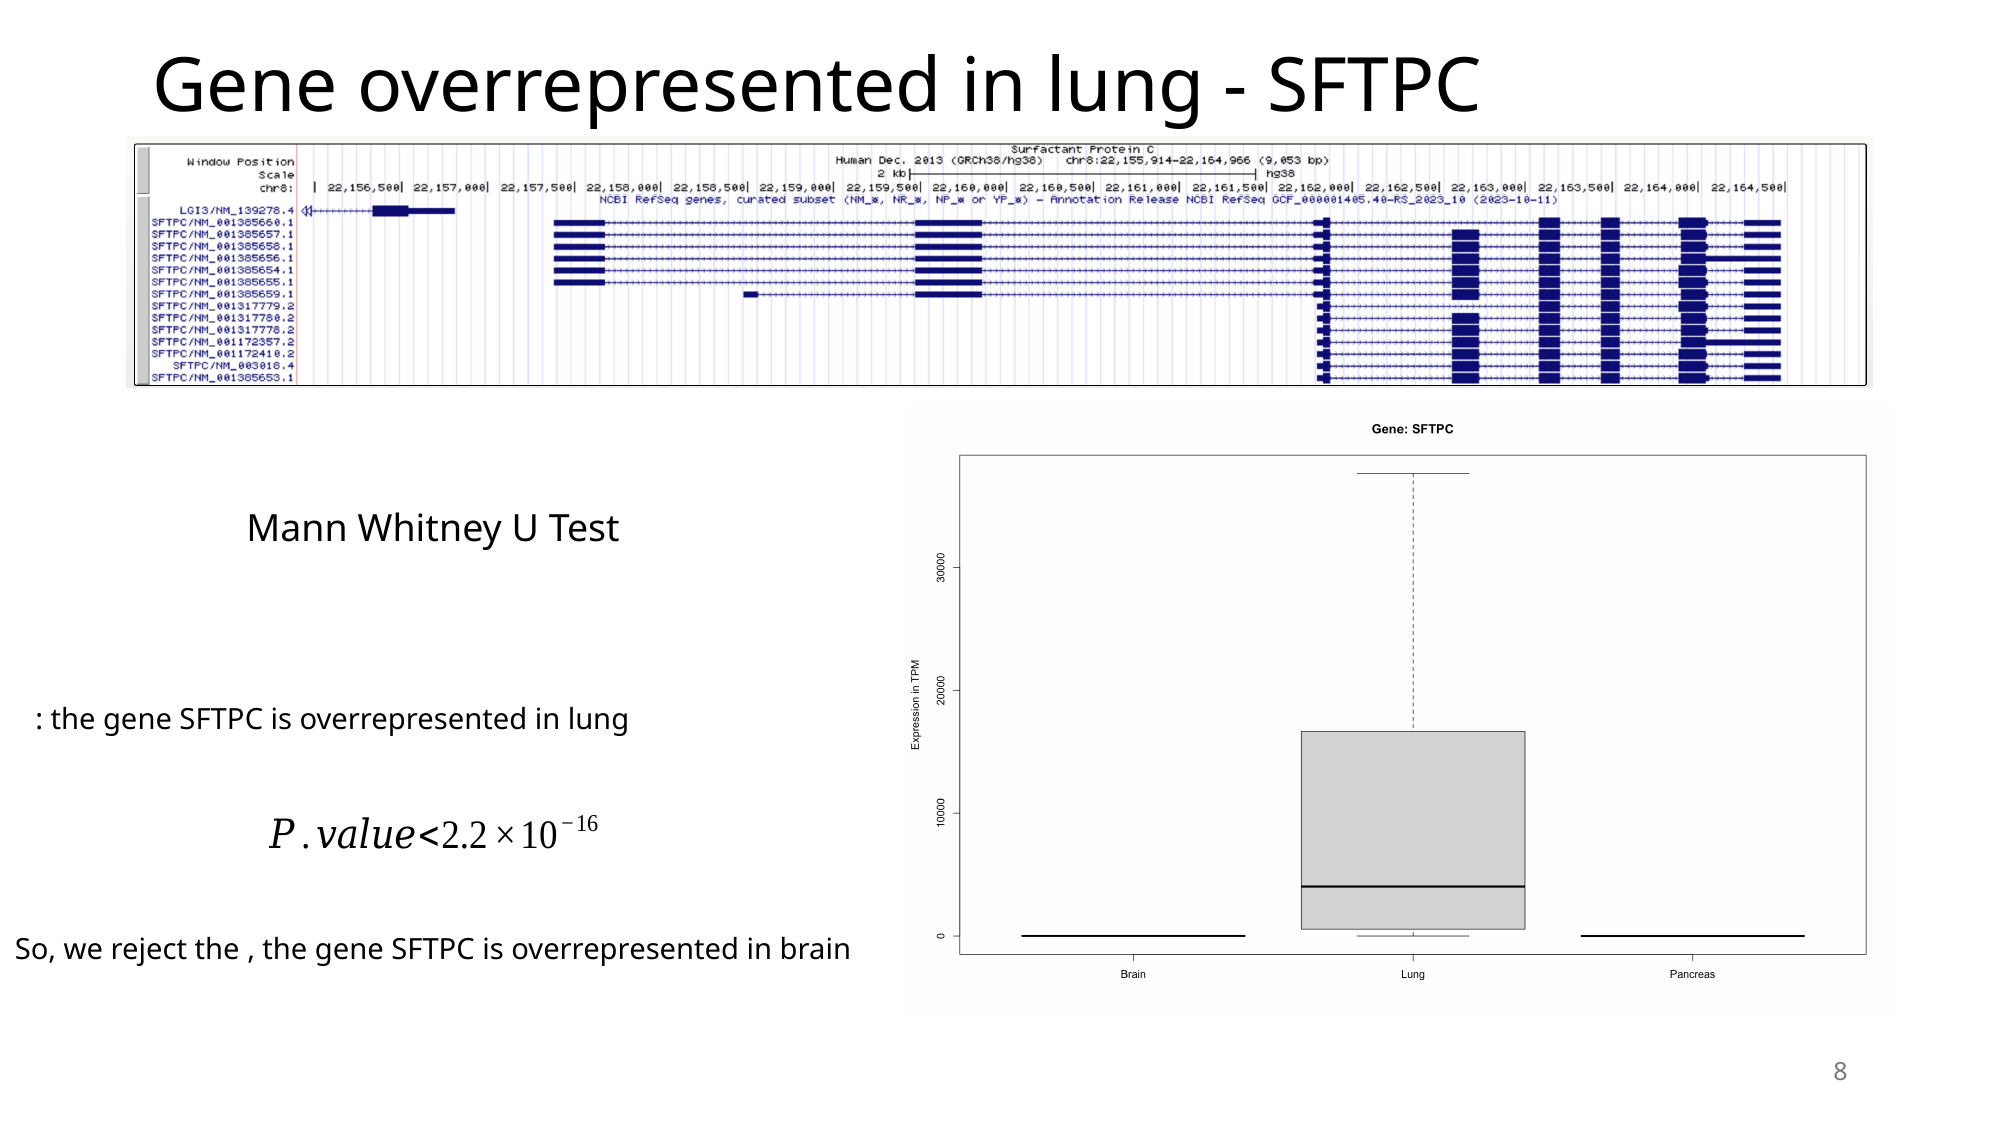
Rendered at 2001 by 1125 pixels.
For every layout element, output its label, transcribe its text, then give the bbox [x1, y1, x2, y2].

slide_number 8 [1412, 1042, 1863, 1103]
picture [126, 135, 1874, 389]
title Gene overrepresented in lung - SFTPC [137, 38, 1863, 135]
picture [907, 402, 1894, 1020]
text_box Mann Whitney U Test [231, 496, 635, 557]
